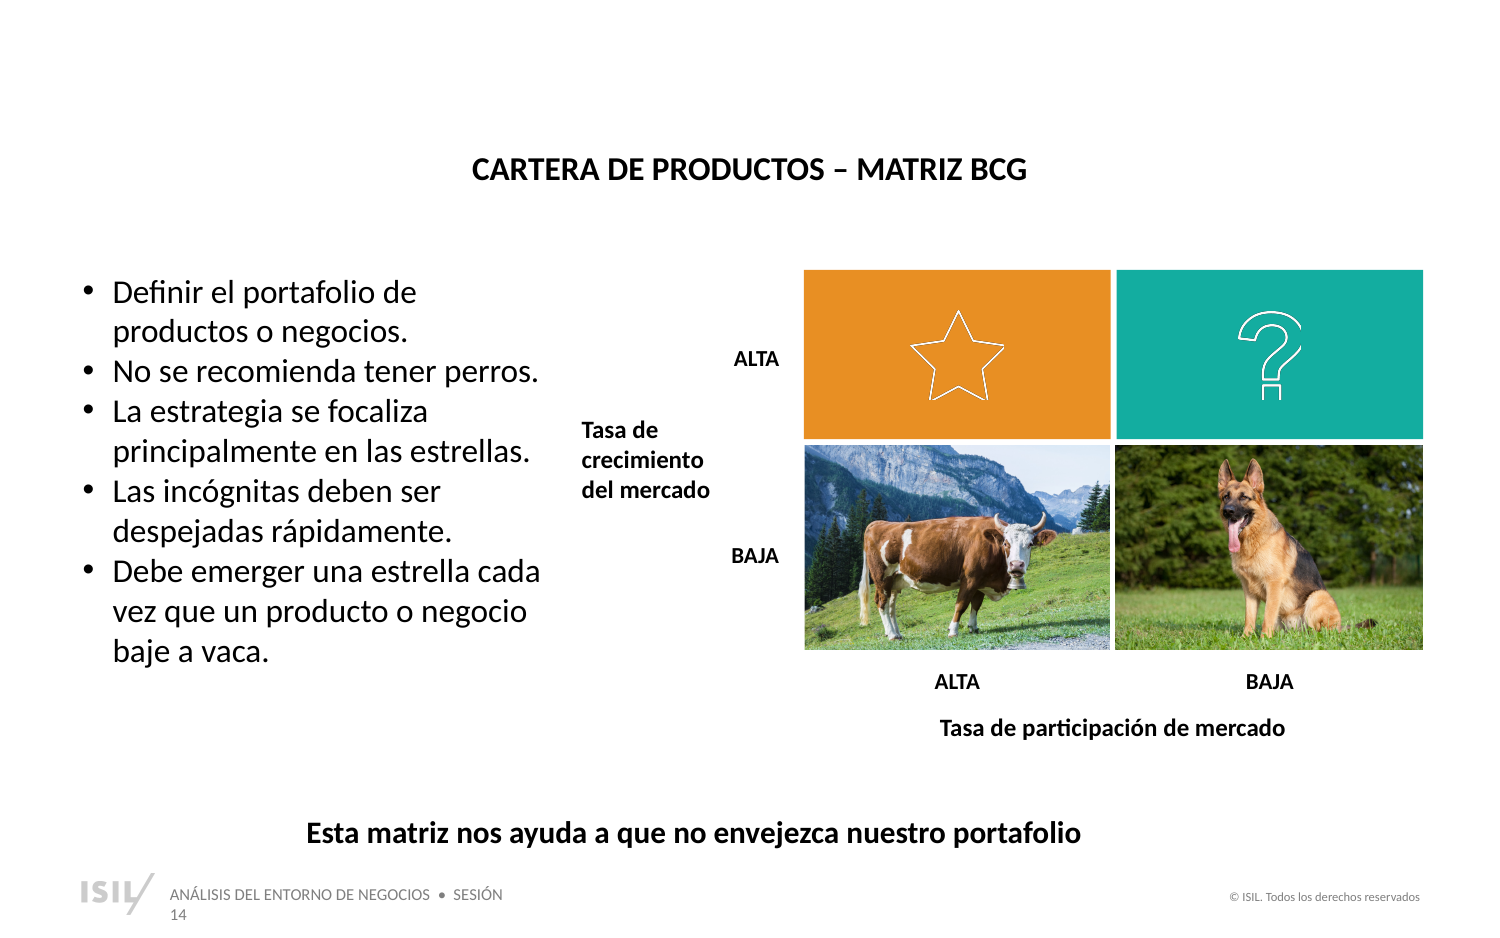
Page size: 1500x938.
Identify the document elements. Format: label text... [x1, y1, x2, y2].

text_box Esta matriz nos ayuda a que no envejezca nuestro portafolio [126, 804, 1263, 857]
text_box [566, 269, 1424, 750]
text_box Definir el portafolio de productos o negocios. No se recomienda tener perros. La estrategia se focaliza principalmente en las estrellas. Las incógnitas deben ser despejadas rápidamente. Debe emerger una estrella cada vez que un producto o negocio baje a vaca. [82, 269, 557, 670]
picture [1115, 445, 1424, 650]
text_box CARTERA DE PRODUCTOS – MATRIZ BCG [347, 152, 1153, 189]
